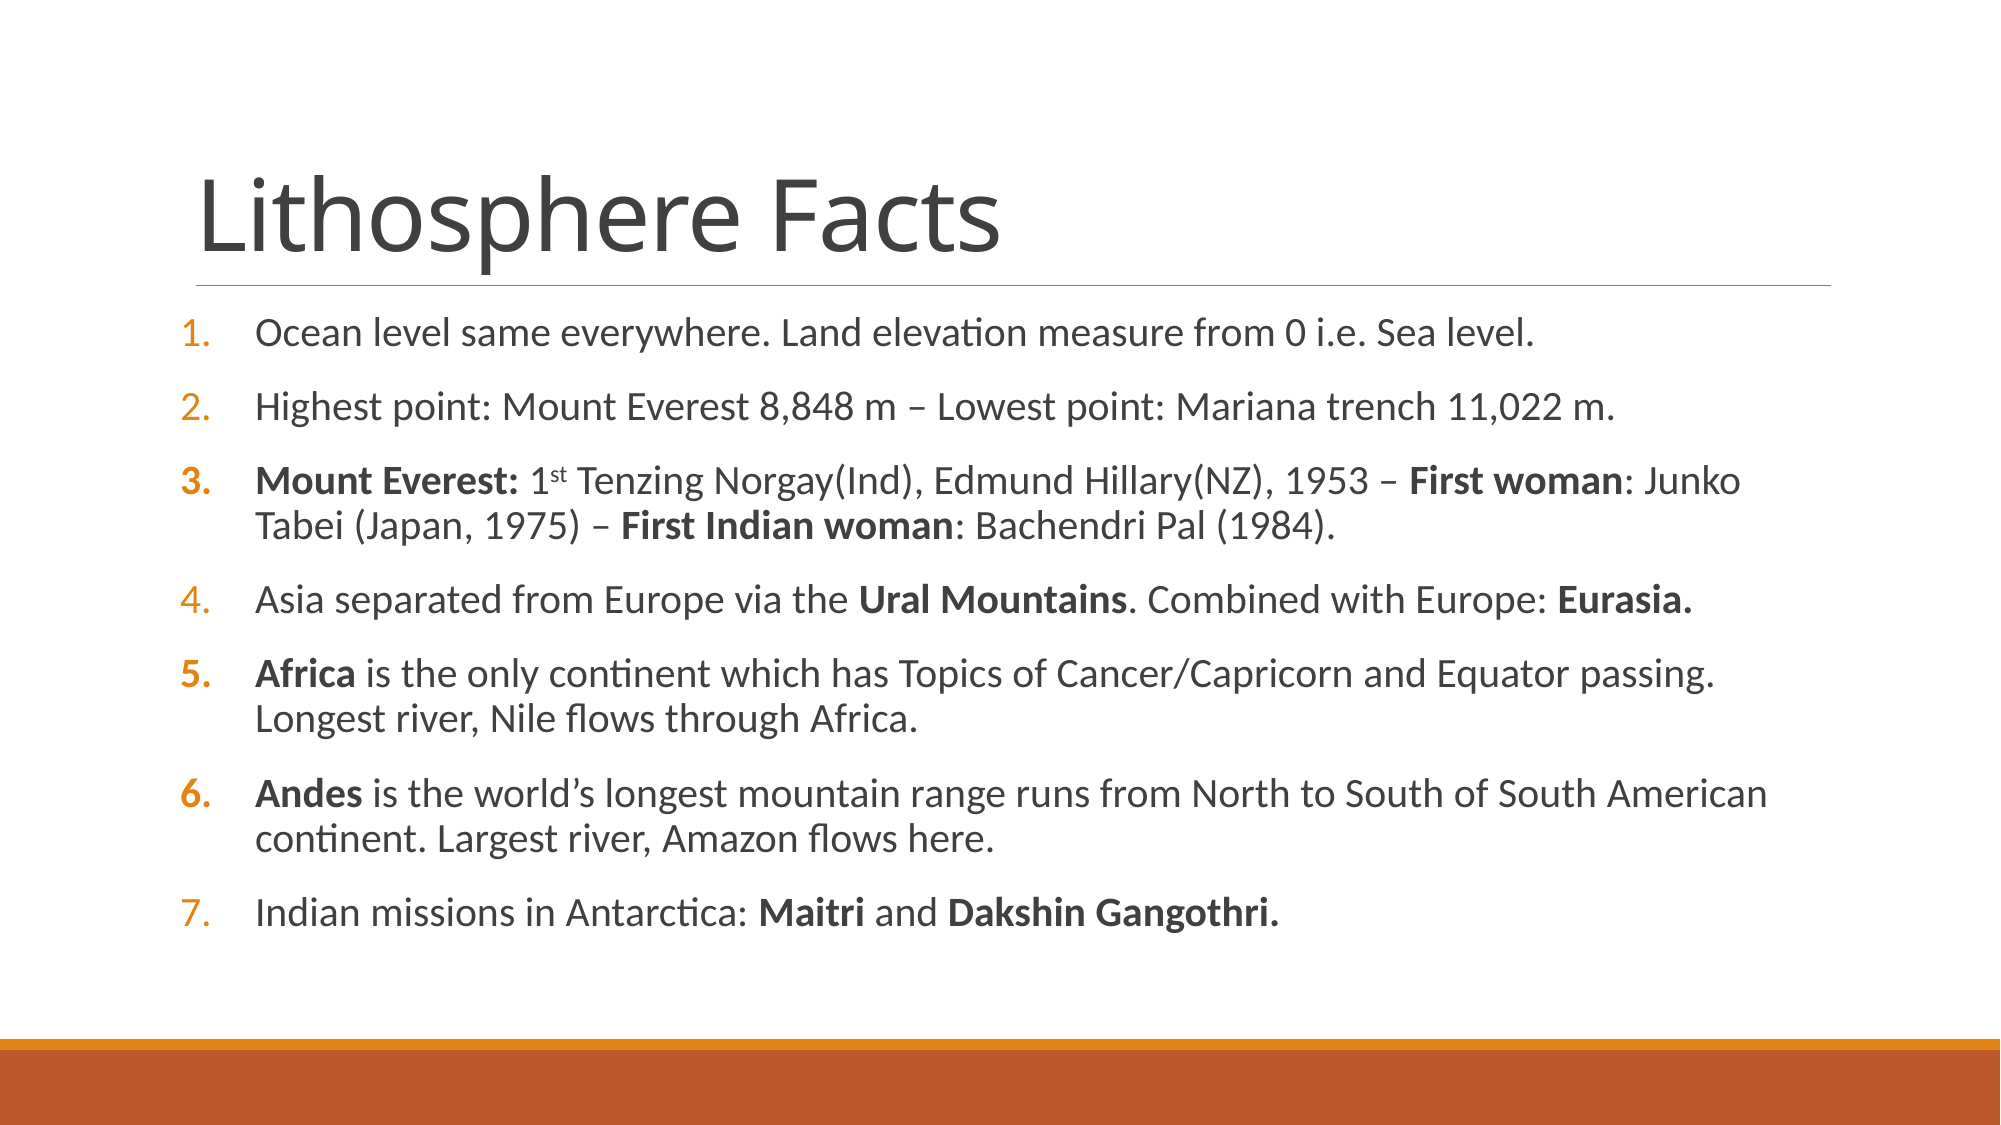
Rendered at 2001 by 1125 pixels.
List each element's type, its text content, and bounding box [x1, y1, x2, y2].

title Lithosphere Facts [180, 41, 1830, 280]
list Ocean level same everywhere. Land elevation measure from 0 i.e. Sea level. Highest point: Mount Everest 8,848 m – Lowest point: Mariana trench 11,022 m. Mount Everest: 1st Tenzing Norgay(Ind), Edmund Hillary(NZ), 1953 – First woman: Junko Tabei (Japan, 1975) – First Indian woman: Bachendri Pal (1984). Asia separated from Europe via the Ural Mountains. Combined with Europe: Eurasia. Africa is the only continent which has Topics of Cancer/Capricorn and Equator passing. Longest river, Nile flows through Africa. Andes is the world’s longest mountain range runs from North to South of South American continent. Largest river, Amazon flows here. Indian missions in Antarctica: Maitri and Dakshin Gangothri. [180, 302, 1830, 963]
